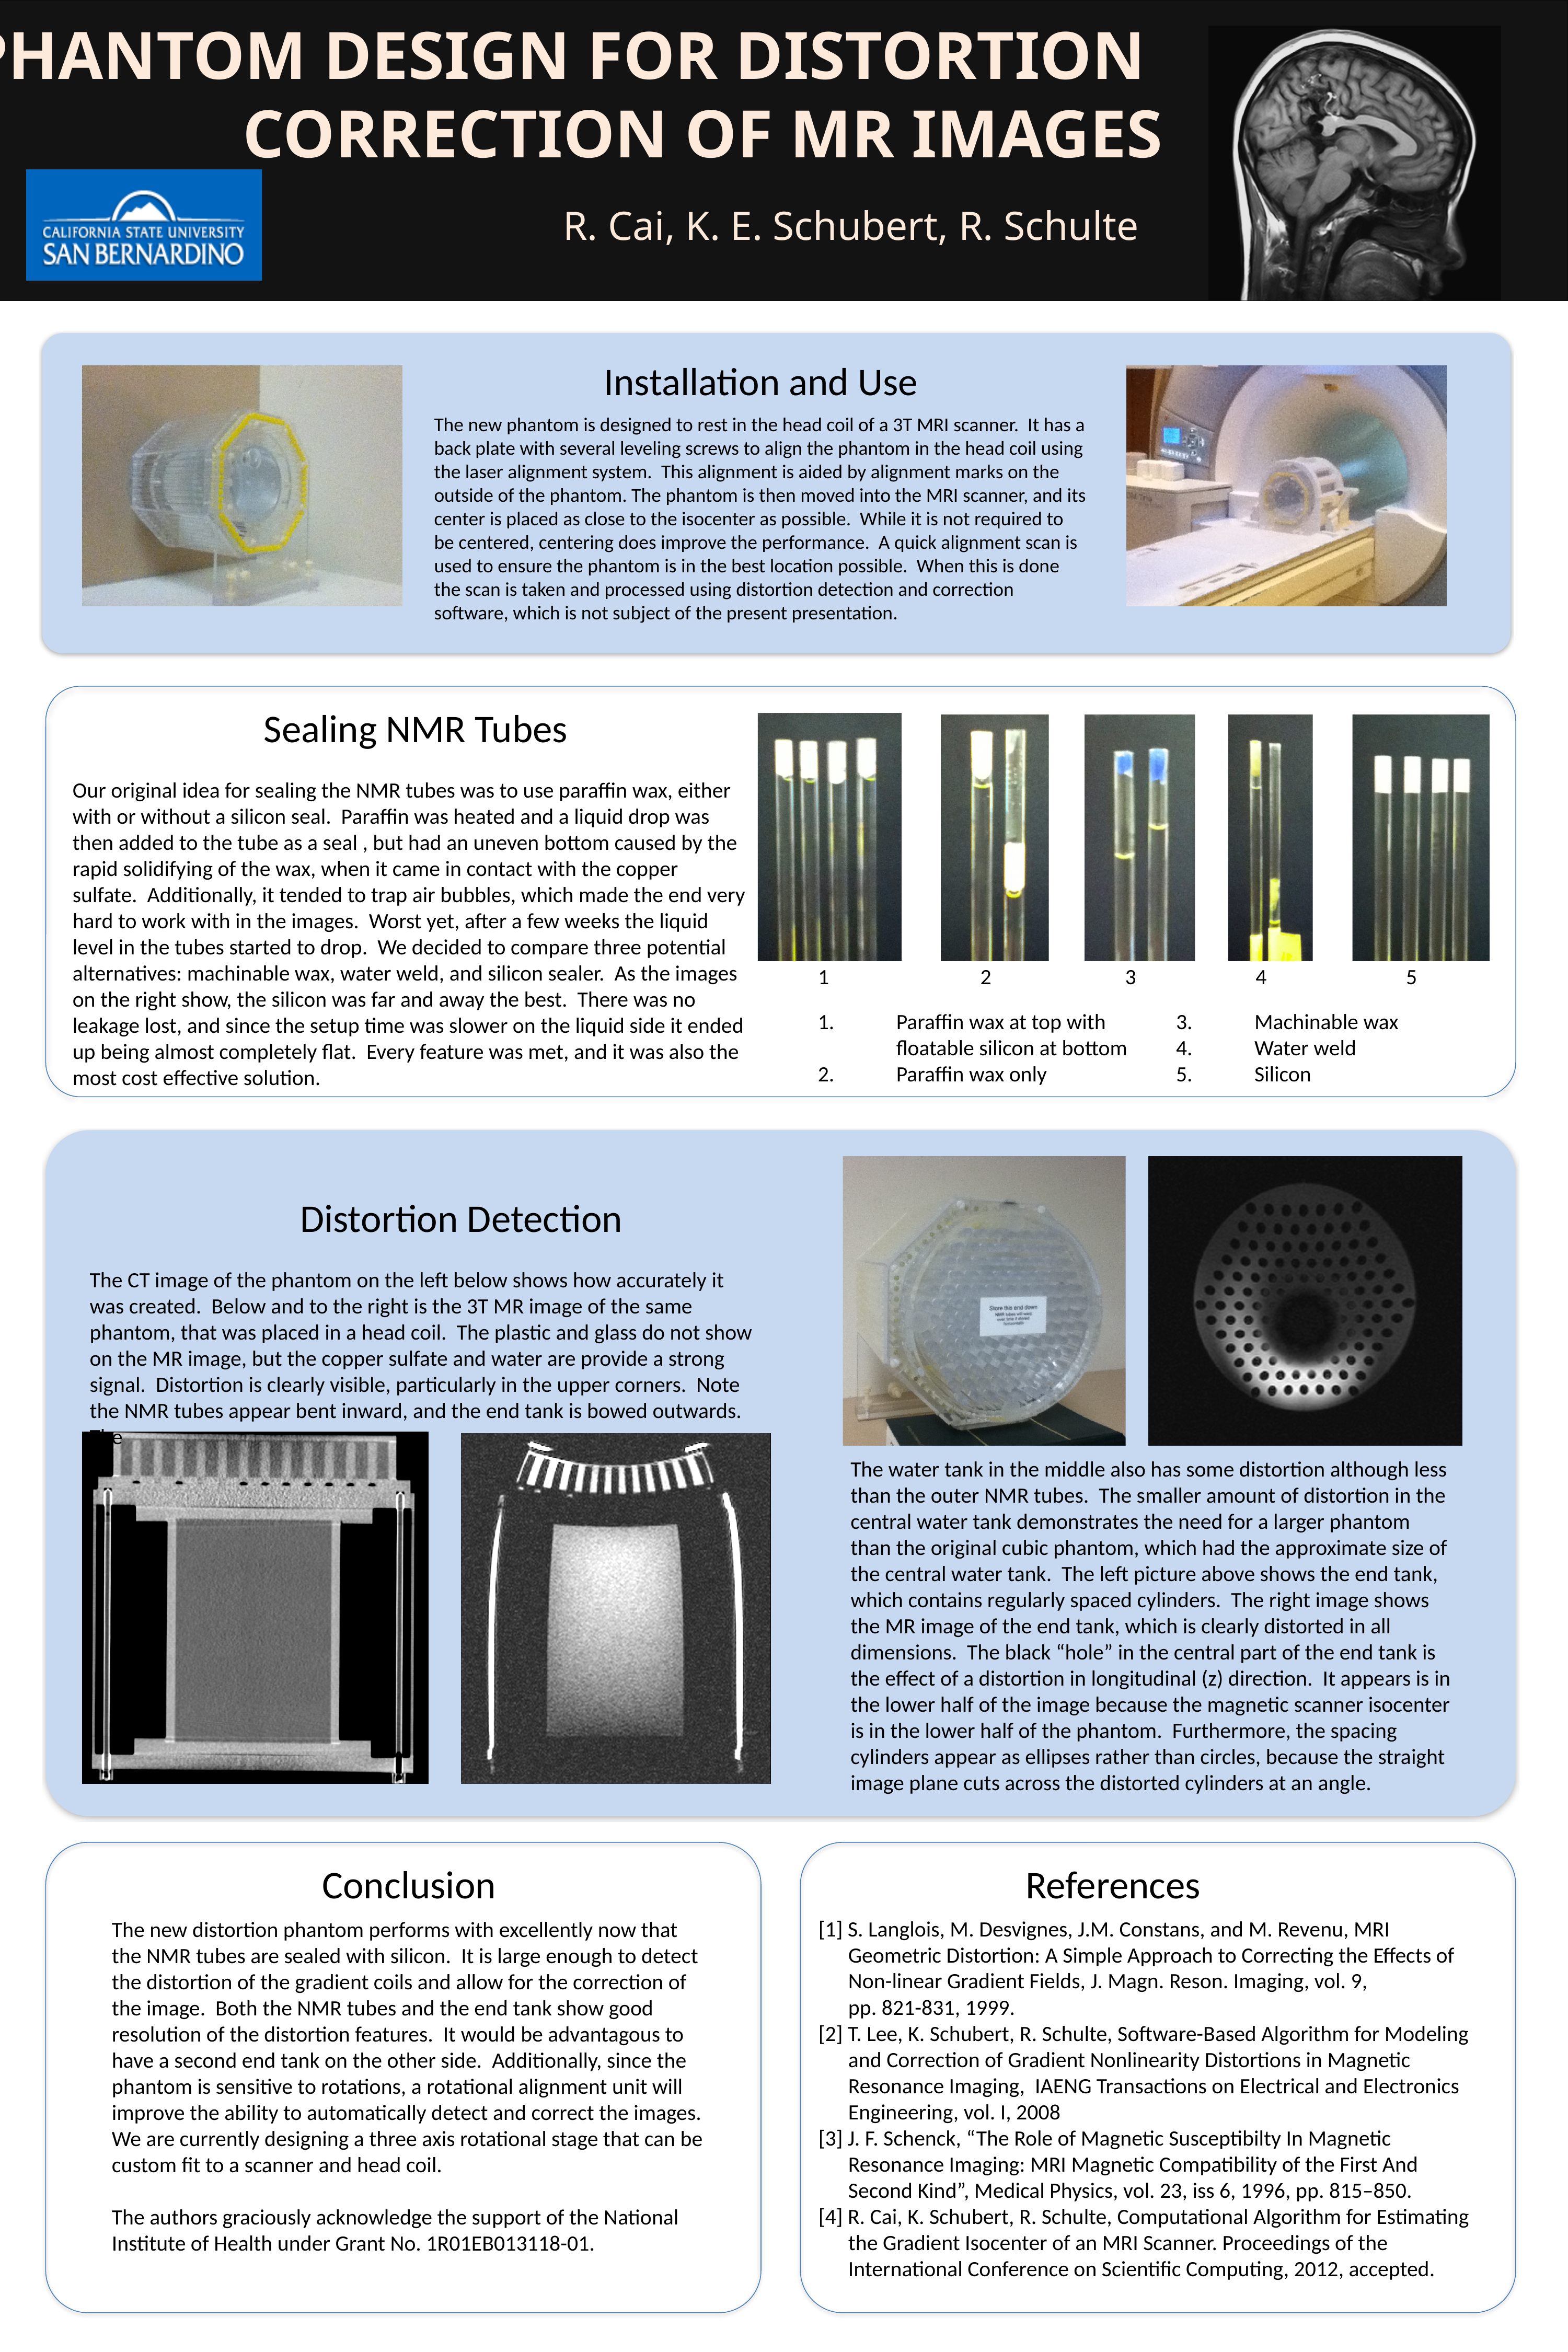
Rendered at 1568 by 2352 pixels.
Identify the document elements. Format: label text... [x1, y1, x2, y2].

picture [26, 169, 262, 281]
text_box Paraffin wax at top with floatable silicon at bottom Paraffin wax only Machinable wax Water weld Silicon [810, 1004, 1542, 1140]
picture [82, 365, 402, 606]
picture [460, 1433, 771, 1784]
text_box The new phantom is designed to rest in the head coil of a 3T MRI scanner. It has a back plate with several leveling screws to align the phantom in the head coil using the laser alignment system. This alignment is aided by alignment marks on the outside of the phantom. The phantom is then moved into the MRI scanner, and its center is placed as close to the isocenter as possible. While it is not required to be centered, centering does improve the performance. A quick alignment scan is used to ensure the phantom is in the best location possible. When this is done the scan is taken and processed using distortion detection and correction software, which is not subject of the present presentation. [426, 408, 1095, 628]
text_box 2 [972, 965, 999, 993]
text_box PHANTOM DESIGN FOR DISTORTION CORRECTION OF MR IMAGES [0, 10, 1171, 175]
picture [82, 1432, 429, 1784]
picture [1352, 714, 1490, 961]
picture [757, 713, 902, 961]
picture [1148, 1156, 1462, 1446]
text_box Our original idea for sealing the NMR tubes was to use paraffin wax, either with or without a silicon seal. Paraffin was heated and a liquid drop was then added to the tube as a seal , but had an uneven bottom caused by the rapid solidifying of the wax, when it came in contact with the copper sulfate. Additionally, it tended to trap air bubbles, which made the end very hard to work with in the images. Worst yet, after a few weeks the liquid level in the tubes started to drop. We decided to compare three potential alternatives: machinable wax, water weld, and silicon sealer. As the images on the right show, the silicon was far and away the best. There was no leakage lost, and since the setup time was slower on the liquid side it ended up being almost completely flat. Every feature was met, and it was also the most cost effective solution. [65, 772, 754, 1094]
text_box The CT image of the phantom on the left below shows how accurately it was created. Below and to the right is the 3T MR image of the same phantom, that was placed in a head coil. The plastic and glass do not show on the MR image, but the copper sulfate and water are provide a strong signal. Distortion is clearly visible, particularly in the upper corners. Note the NMR tubes appear bent inward, and the end tank is bowed outwards. The [82, 1262, 771, 1453]
text_box [45, 686, 1516, 1098]
text_box The water tank in the middle also has some distortion although less than the outer NMR tubes. The smaller amount of distortion in the central water tank demonstrates the need for a larger phantom than the original cubic phantom, which had the approximate size of the central water tank. The left picture above shows the end tank, which contains regularly spaced cylinders. The right image shows the MR image of the end tank, which is clearly distorted in all dimensions. The black “hole” in the central part of the end tank is the effect of a distortion in longitudinal (z) direction. It appears is in the lower half of the image because the magnetic scanner isocenter is in the lower half of the phantom. Furthermore, the spacing cylinders appear as ellipses rather than circles, because the straight image plane cuts across the distorted cylinders at an angle. [843, 1451, 1463, 1799]
picture [1084, 714, 1195, 961]
text_box 3 [1117, 965, 1144, 993]
text_box [800, 1842, 1516, 2313]
picture [940, 714, 1049, 961]
text_box Sealing NMR Tubes [256, 699, 576, 754]
text_box Conclusion [314, 1855, 504, 1910]
picture [1208, 26, 1501, 301]
picture [1126, 365, 1447, 606]
text_box 4 [1248, 965, 1275, 993]
text_box [45, 1129, 1516, 1817]
text_box 1 [810, 965, 837, 993]
text_box Distortion Detection [292, 1189, 631, 1244]
text_box 5 [1398, 965, 1425, 993]
text_box R. Cai, K. E. Schubert, R. Schulte [555, 197, 1147, 252]
text_box Installation and Use [596, 352, 926, 408]
text_box [45, 1842, 762, 2313]
text_box [42, 332, 1511, 654]
picture [843, 1156, 1126, 1446]
text_box The new distortion phantom performs with excellently now that the NMR tubes are sealed with silicon. It is large enough to detect the distortion of the gradient coils and allow for the correction of the image. Both the NMR tubes and the end tank show good resolution of the distortion features. It would be advantagous to have a second end tank on the other side. Additionally, since the phantom is sensitive to rotations, a rotational alignment unit will improve the ability to automatically detect and correct the images. We are currently designing a three axis rotational stage that can be custom fit to a scanner and head coil. The authors graciously acknowledge the support of the National Institute of Health under Grant No. 1R01EB013118-01. [104, 1911, 718, 2259]
picture [1228, 714, 1313, 961]
text_box [0, 0, 1567, 301]
